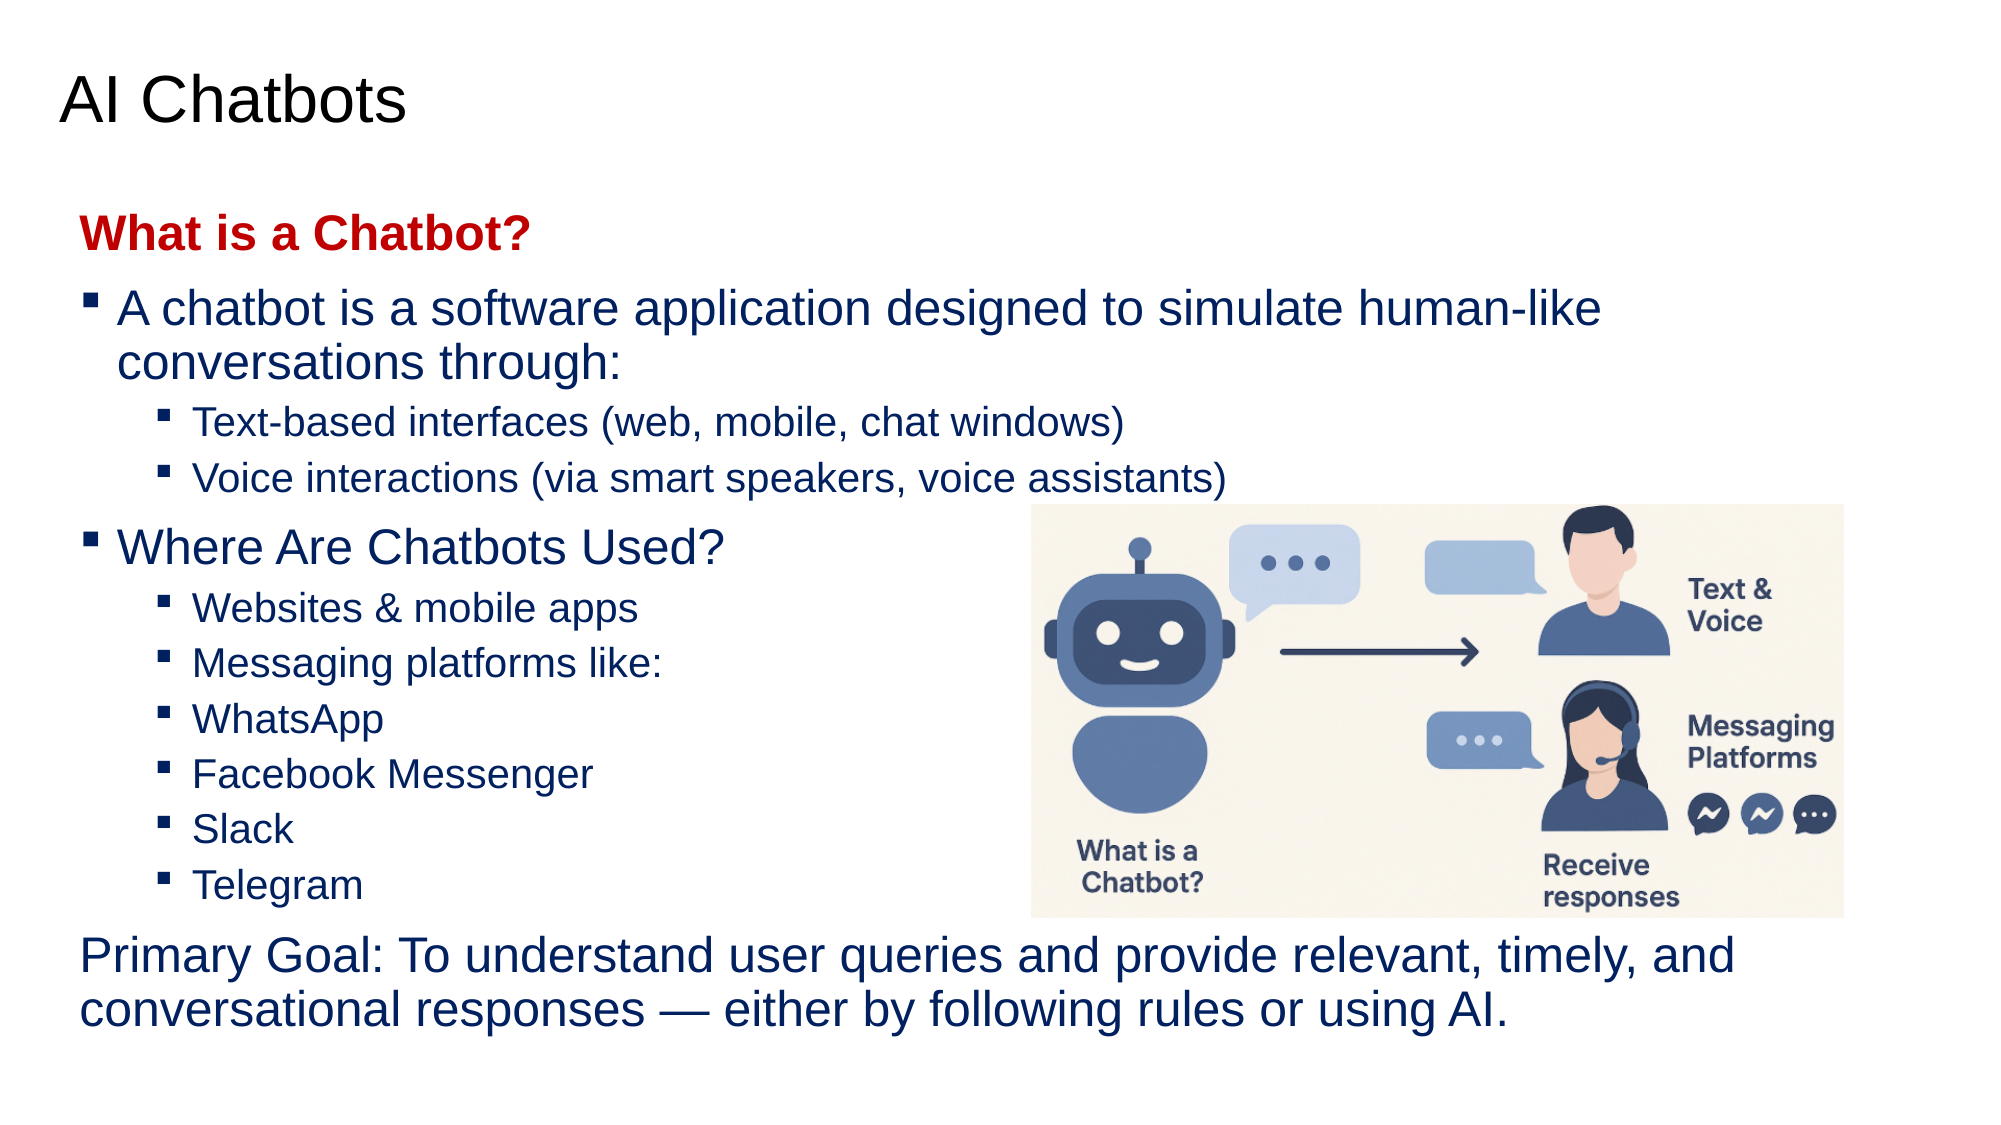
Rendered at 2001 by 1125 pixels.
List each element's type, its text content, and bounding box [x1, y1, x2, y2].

picture [1030, 503, 1845, 919]
list What is a Chatbot? A chatbot is a software application designed to simulate human-like conversations through: Text-based interfaces (web, mobile, chat windows) Voice interactions (via smart speakers, voice assistants) Where Are Chatbots Used? Websites & mobile apps Messaging platforms like: WhatsApp Facebook Messenger Slack Telegram Primary Goal: To understand user queries and provide relevant, timely, and conversational responses — either by following rules or using AI. [64, 200, 1931, 1049]
title AI Chatbots [44, 27, 1947, 175]
